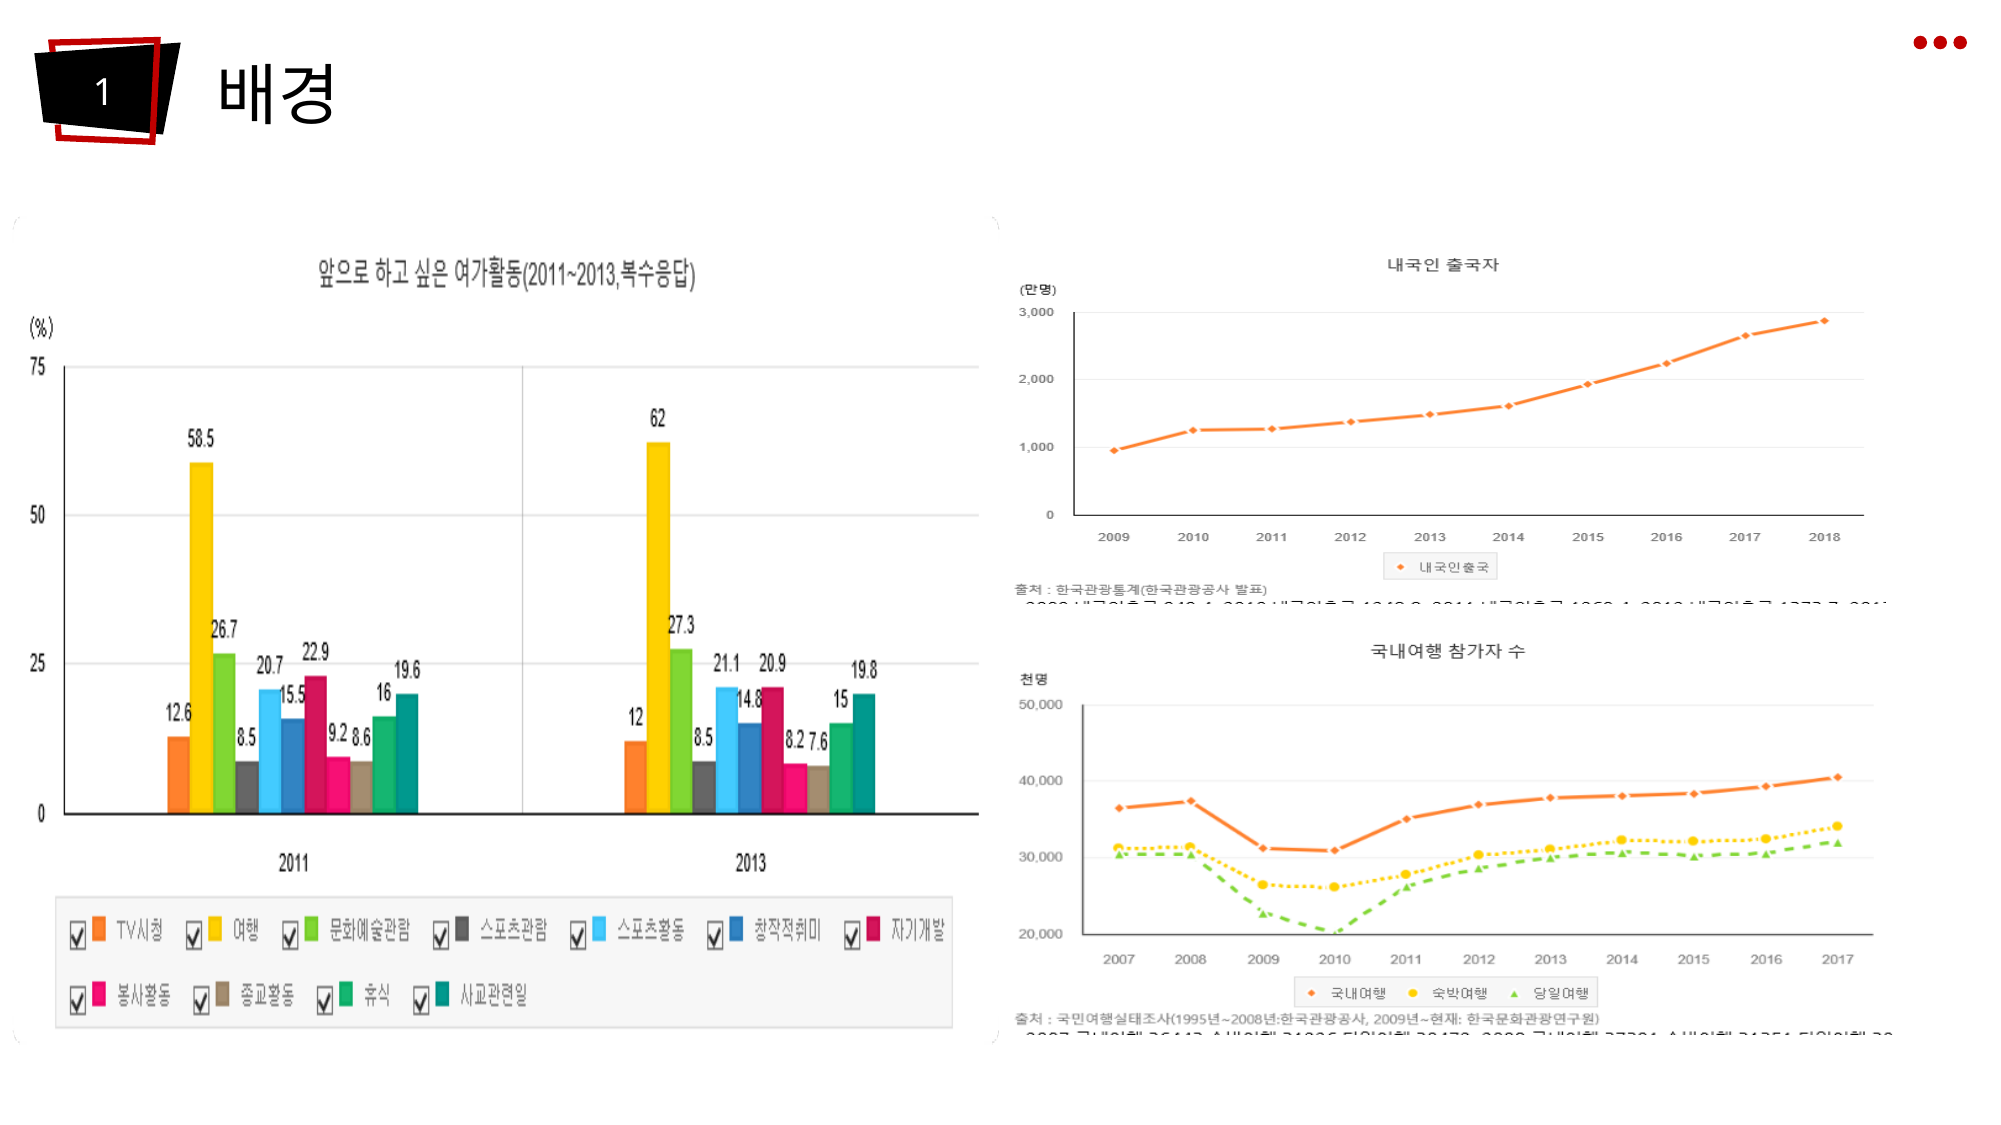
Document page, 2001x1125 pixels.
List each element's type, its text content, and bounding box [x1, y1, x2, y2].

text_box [34, 40, 181, 142]
picture [12, 216, 1896, 1045]
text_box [1913, 35, 1967, 50]
text_box 배경 [202, 45, 355, 141]
